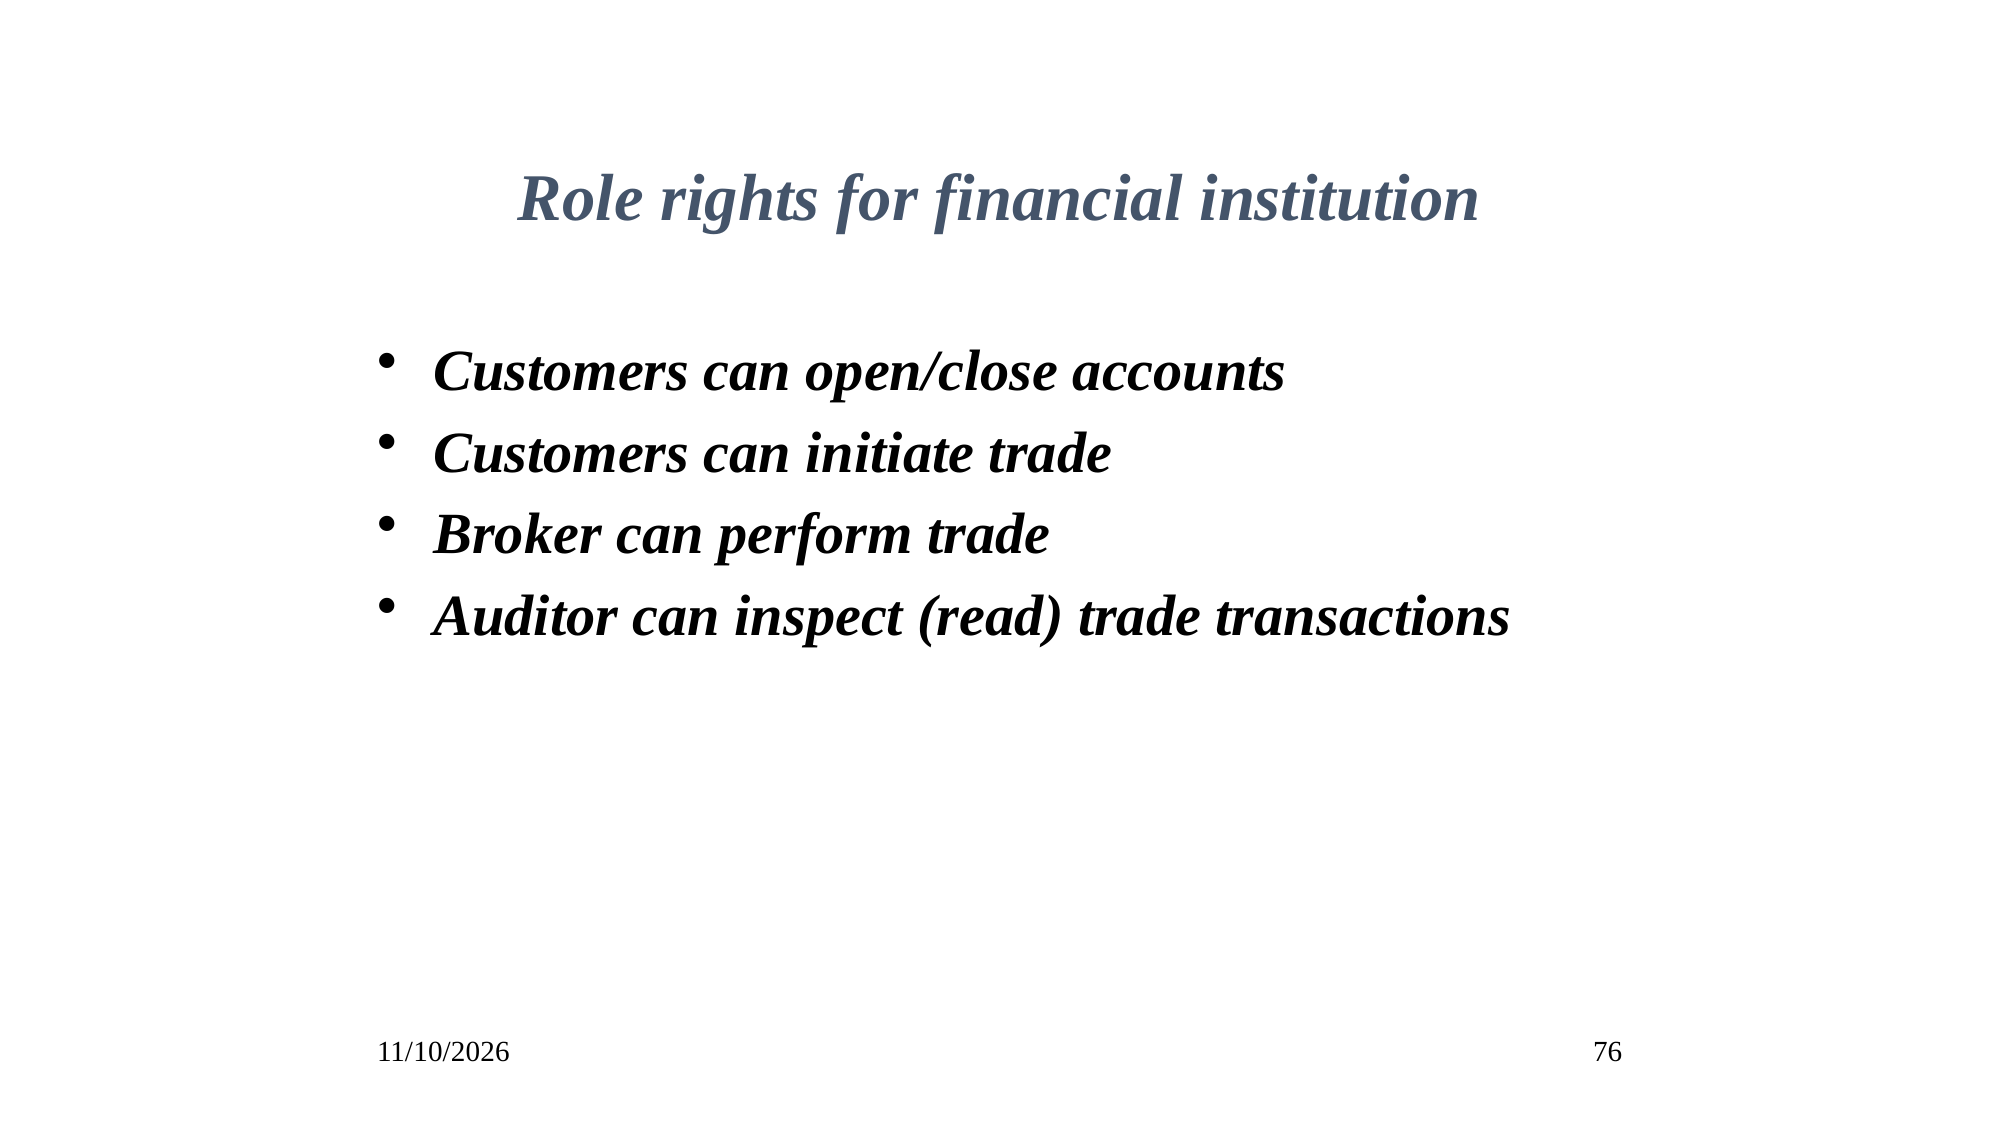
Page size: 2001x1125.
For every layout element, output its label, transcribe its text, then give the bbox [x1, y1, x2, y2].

text_box Customers can open/close accounts Customers can initiate trade Broker can perform trade Auditor can inspect (read) trade transactions [362, 324, 1638, 1000]
text_box Role rights for financial institution [362, 99, 1638, 288]
text_box 8/28/2017 [362, 1024, 675, 1100]
text_box 76 [1324, 1024, 1638, 1100]
